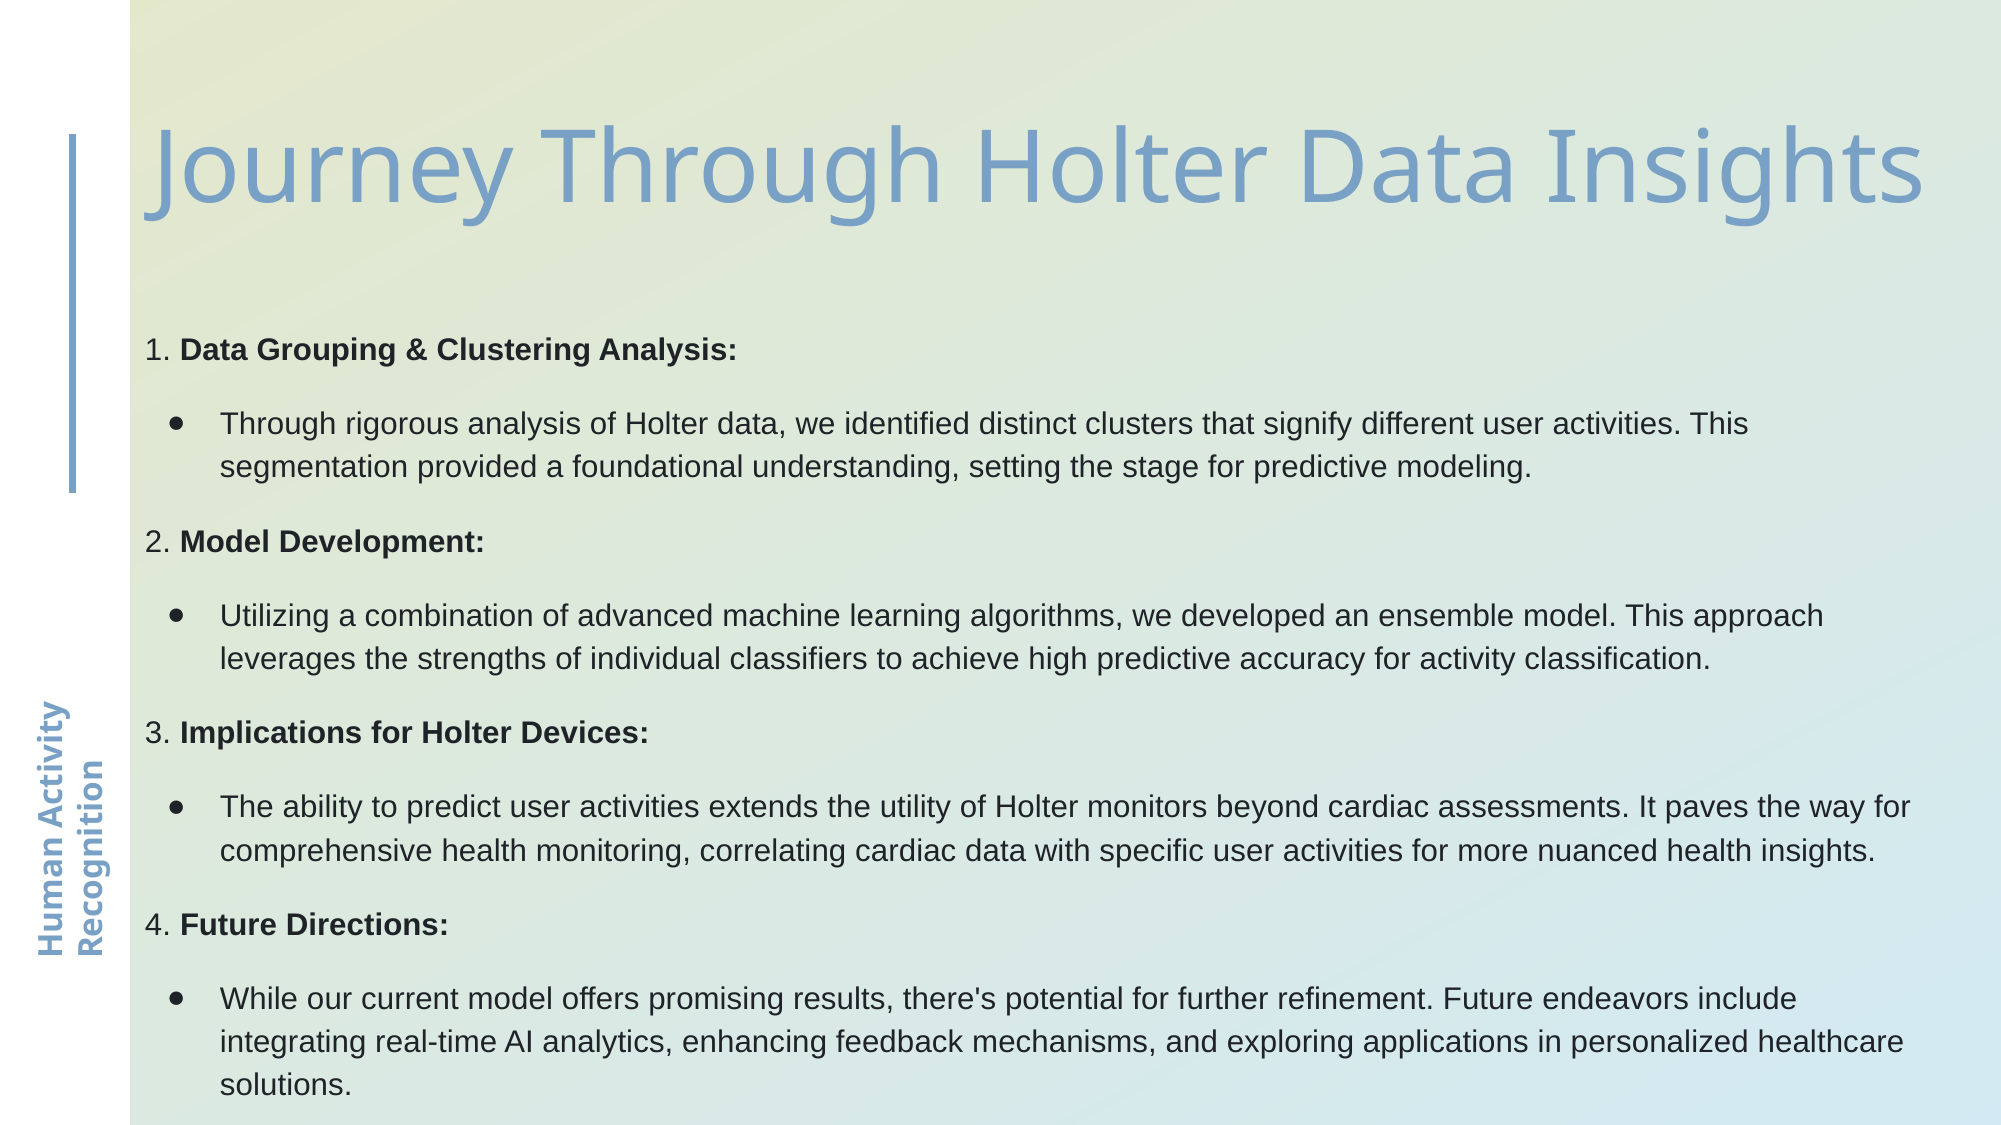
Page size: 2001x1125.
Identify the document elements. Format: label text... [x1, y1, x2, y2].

text_box 1. Data Grouping & Clustering Analysis: Through rigorous analysis of Holter data, we identified distinct clusters that signify different user activities. This segmentation provided a foundational understanding, setting the stage for predictive modeling. 2. Model Development: Utilizing a combination of advanced machine learning algorithms, we developed an ensemble model. This approach leverages the strengths of individual classifiers to achieve high predictive accuracy for activity classification. 3. Implications for Holter Devices: The ability to predict user activities extends the utility of Holter monitors beyond cardiac assessments. It paves the way for comprehensive health monitoring, correlating cardiac data with specific user activities for more nuanced health insights. 4. Future Directions: While our current model offers promising results, there's potential for further refinement. Future endeavors include integrating real-time AI analytics, enhancing feedback mechanisms, and exploring applications in personalized healthcare solutions. [129, 308, 1938, 1095]
title Journey Through Holter Data Insights [137, 52, 1946, 287]
text_box Human Activity Recognition [45, 511, 93, 963]
text_box [130, 0, 2000, 1125]
